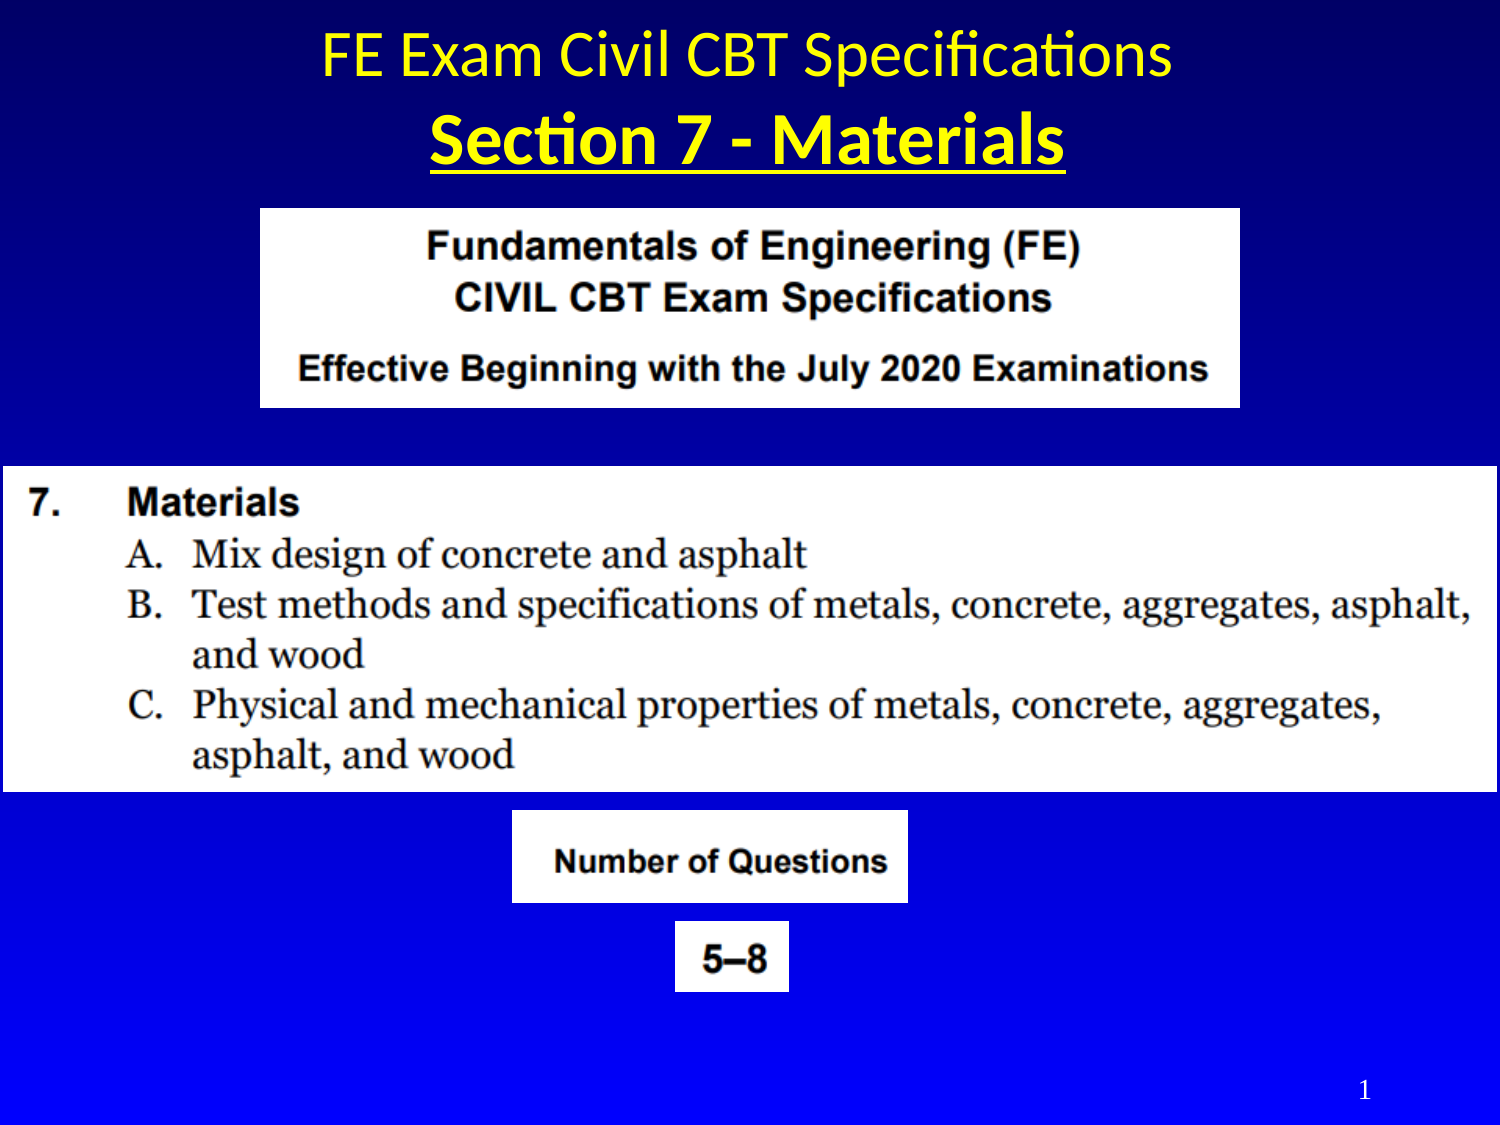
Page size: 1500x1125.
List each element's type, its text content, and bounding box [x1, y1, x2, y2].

picture [512, 810, 908, 903]
slide_number 1 [1074, 1049, 1388, 1125]
title FE Exam Civil CBT Specifications Section 7 - Materials [110, 1, 1386, 189]
picture [260, 208, 1240, 408]
picture [2, 466, 1498, 793]
picture [674, 921, 790, 992]
